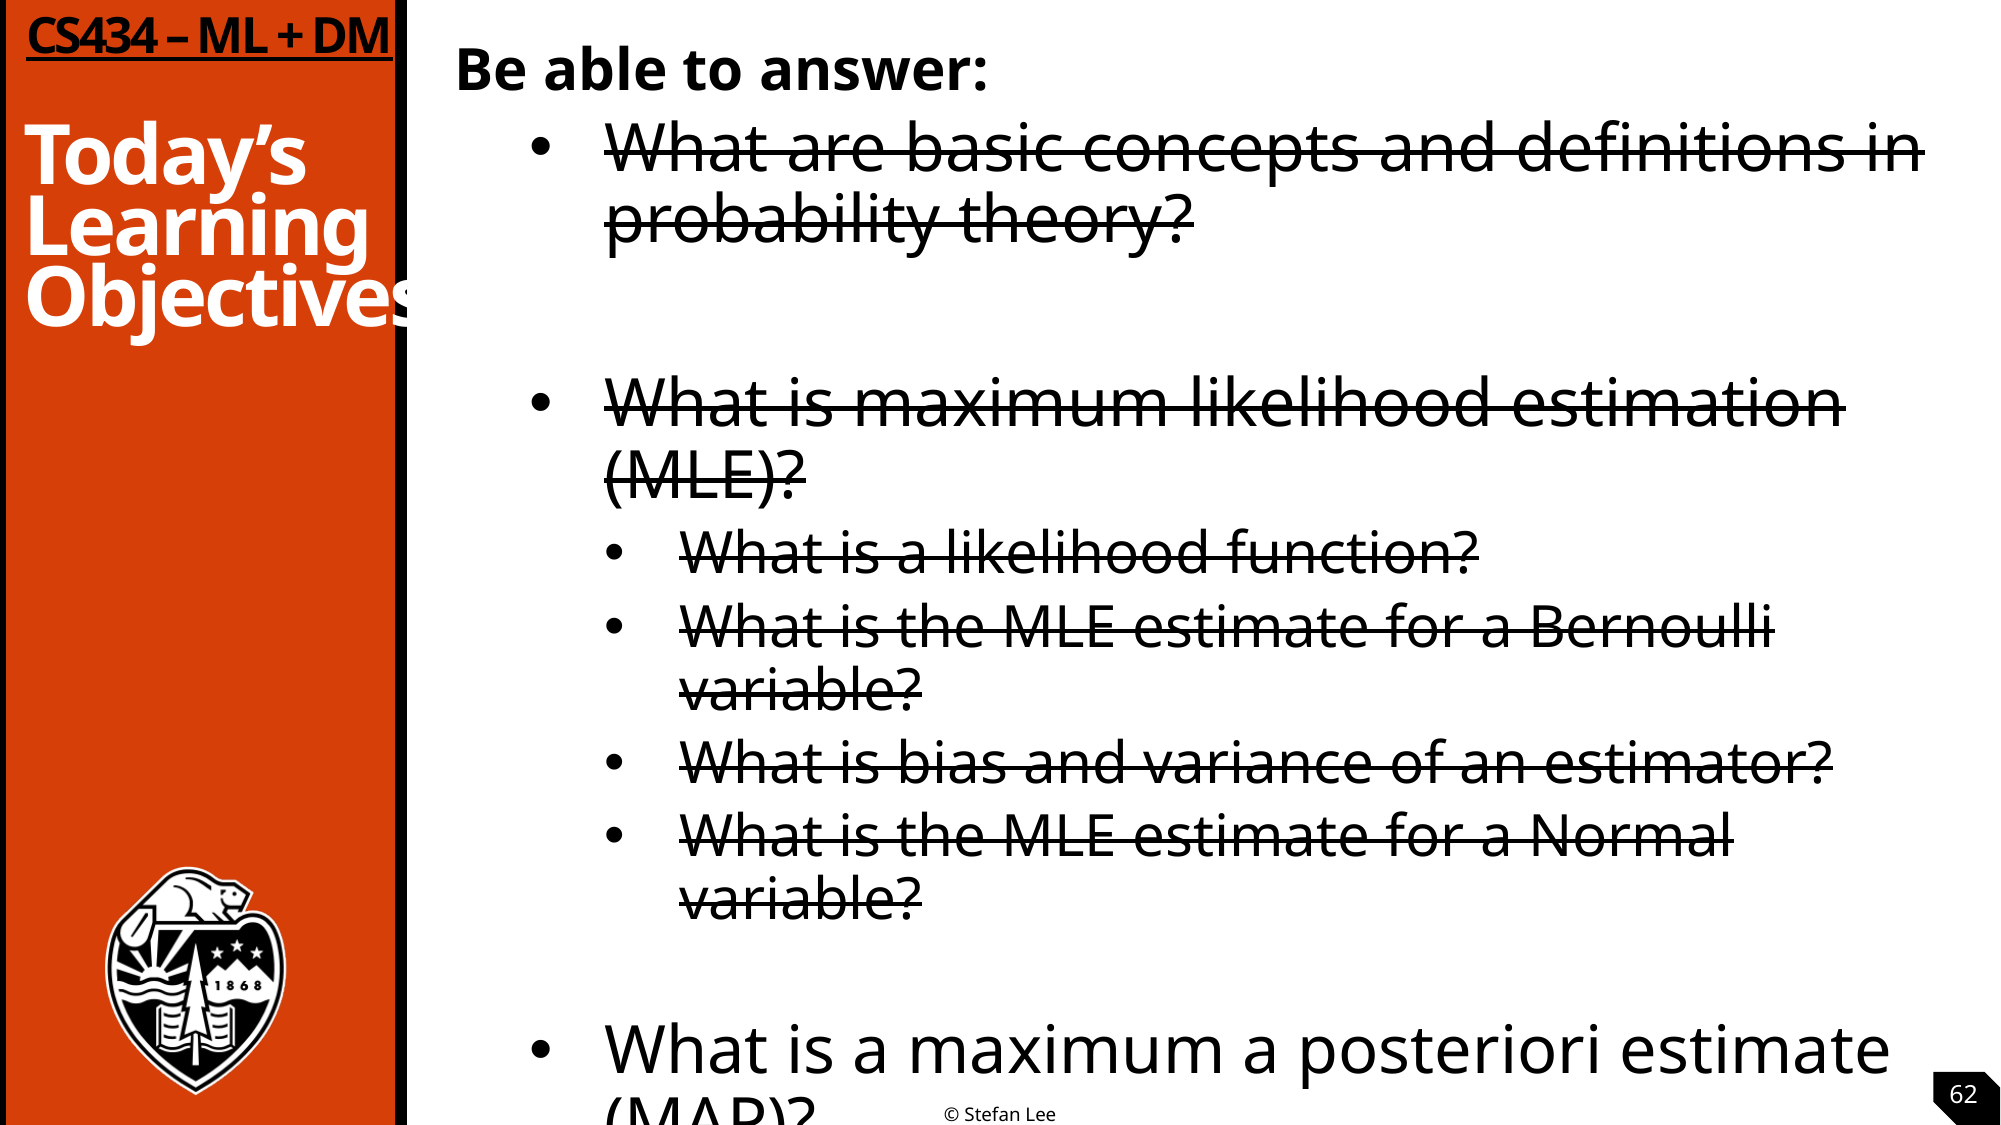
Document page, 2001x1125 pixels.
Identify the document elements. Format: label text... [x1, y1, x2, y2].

list Be able to answer: What are basic concepts and definitions in probability theory? What is maximum likelihood estimation (MLE)? What is a likelihood function? What is the MLE estimate for a Bernoulli variable? What is bias and variance of an estimator? What is the MLE estimate for a Normal variable? What is a maximum a posteriori estimate (MAP)? What is a prior and posterior? What is a conjugate? What is the MAP estimate for a Bernoulli-Beta model? [439, 32, 1964, 1011]
slide_number 62 [1933, 1071, 1994, 1119]
picture [104, 865, 296, 1101]
